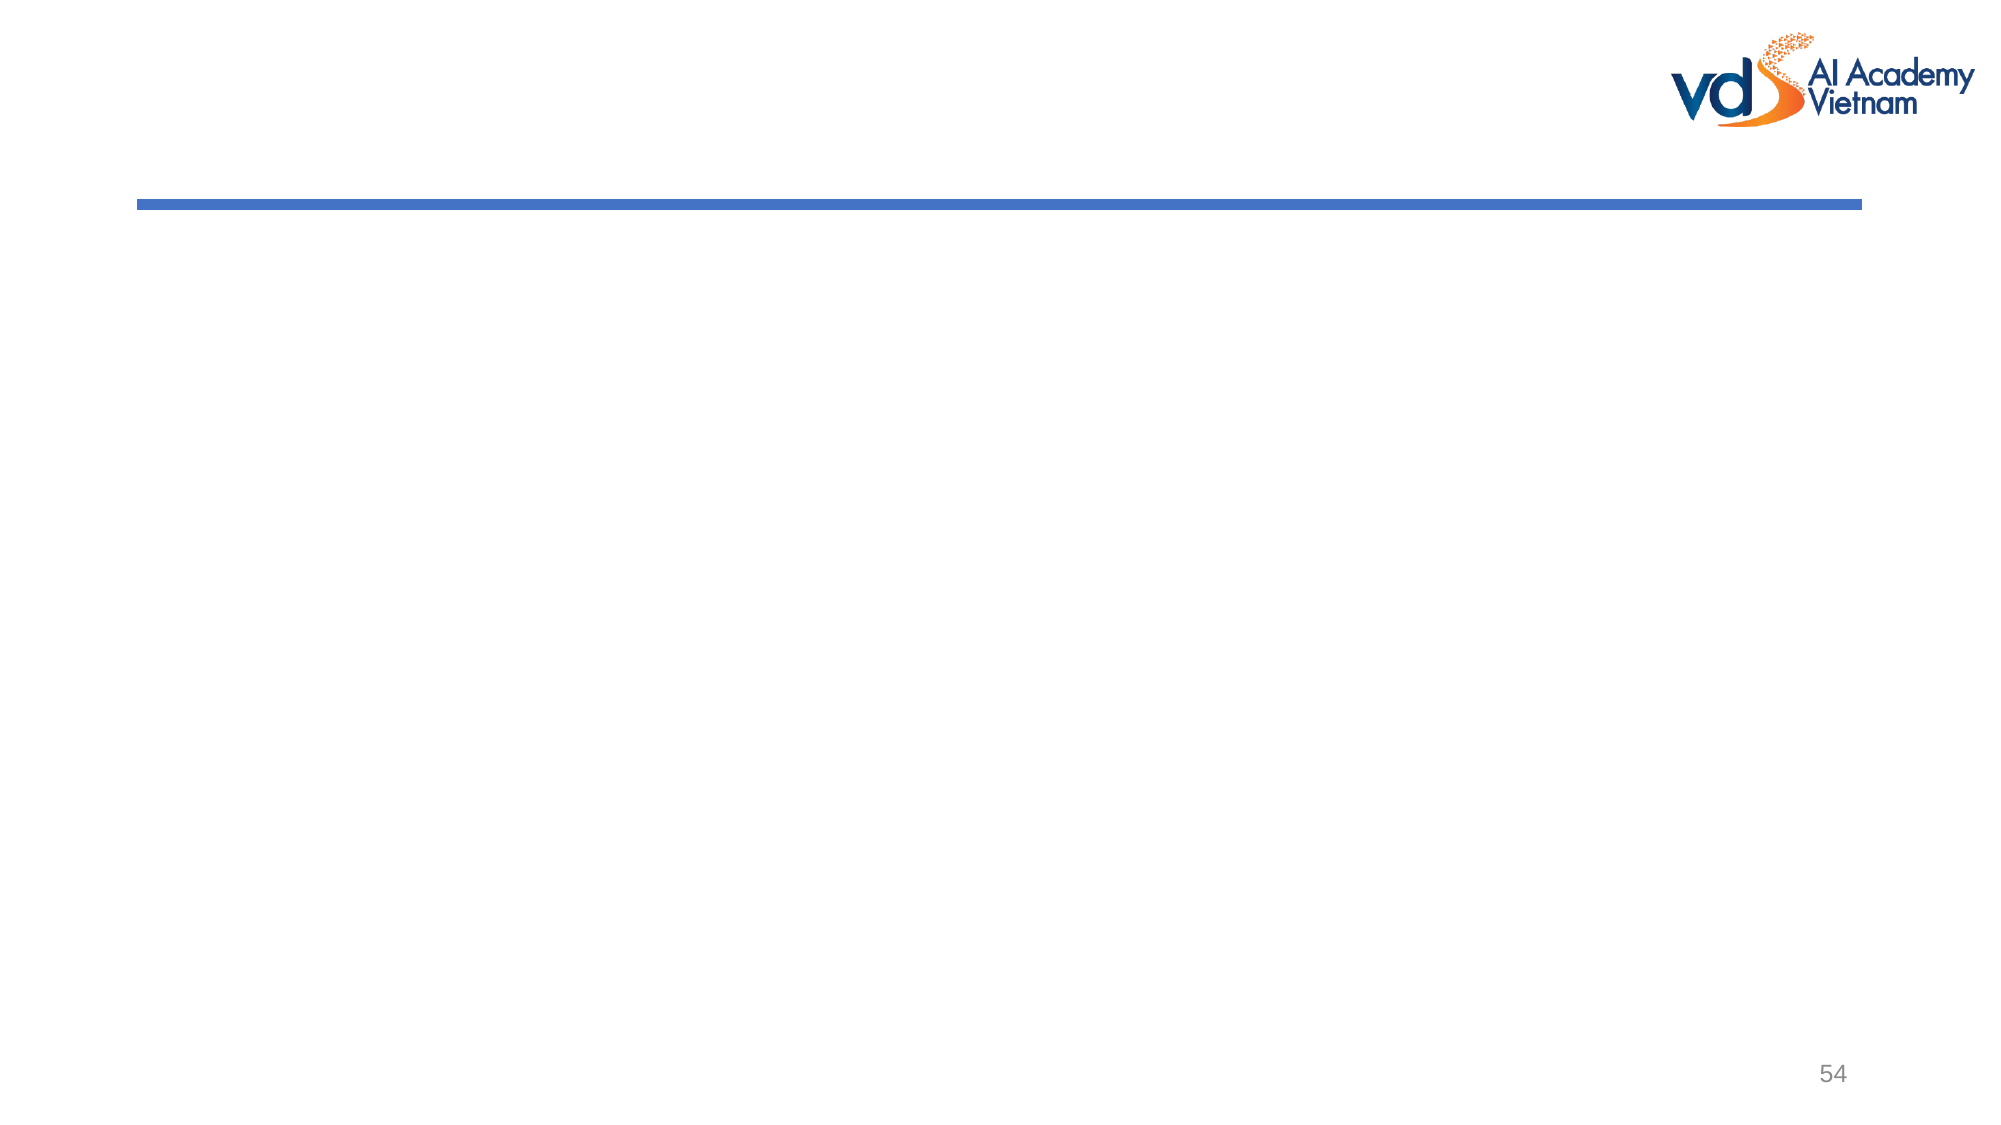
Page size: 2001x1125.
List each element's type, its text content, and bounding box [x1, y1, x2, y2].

picture [1671, 32, 1975, 127]
slide_number 54 [1412, 1042, 1863, 1103]
